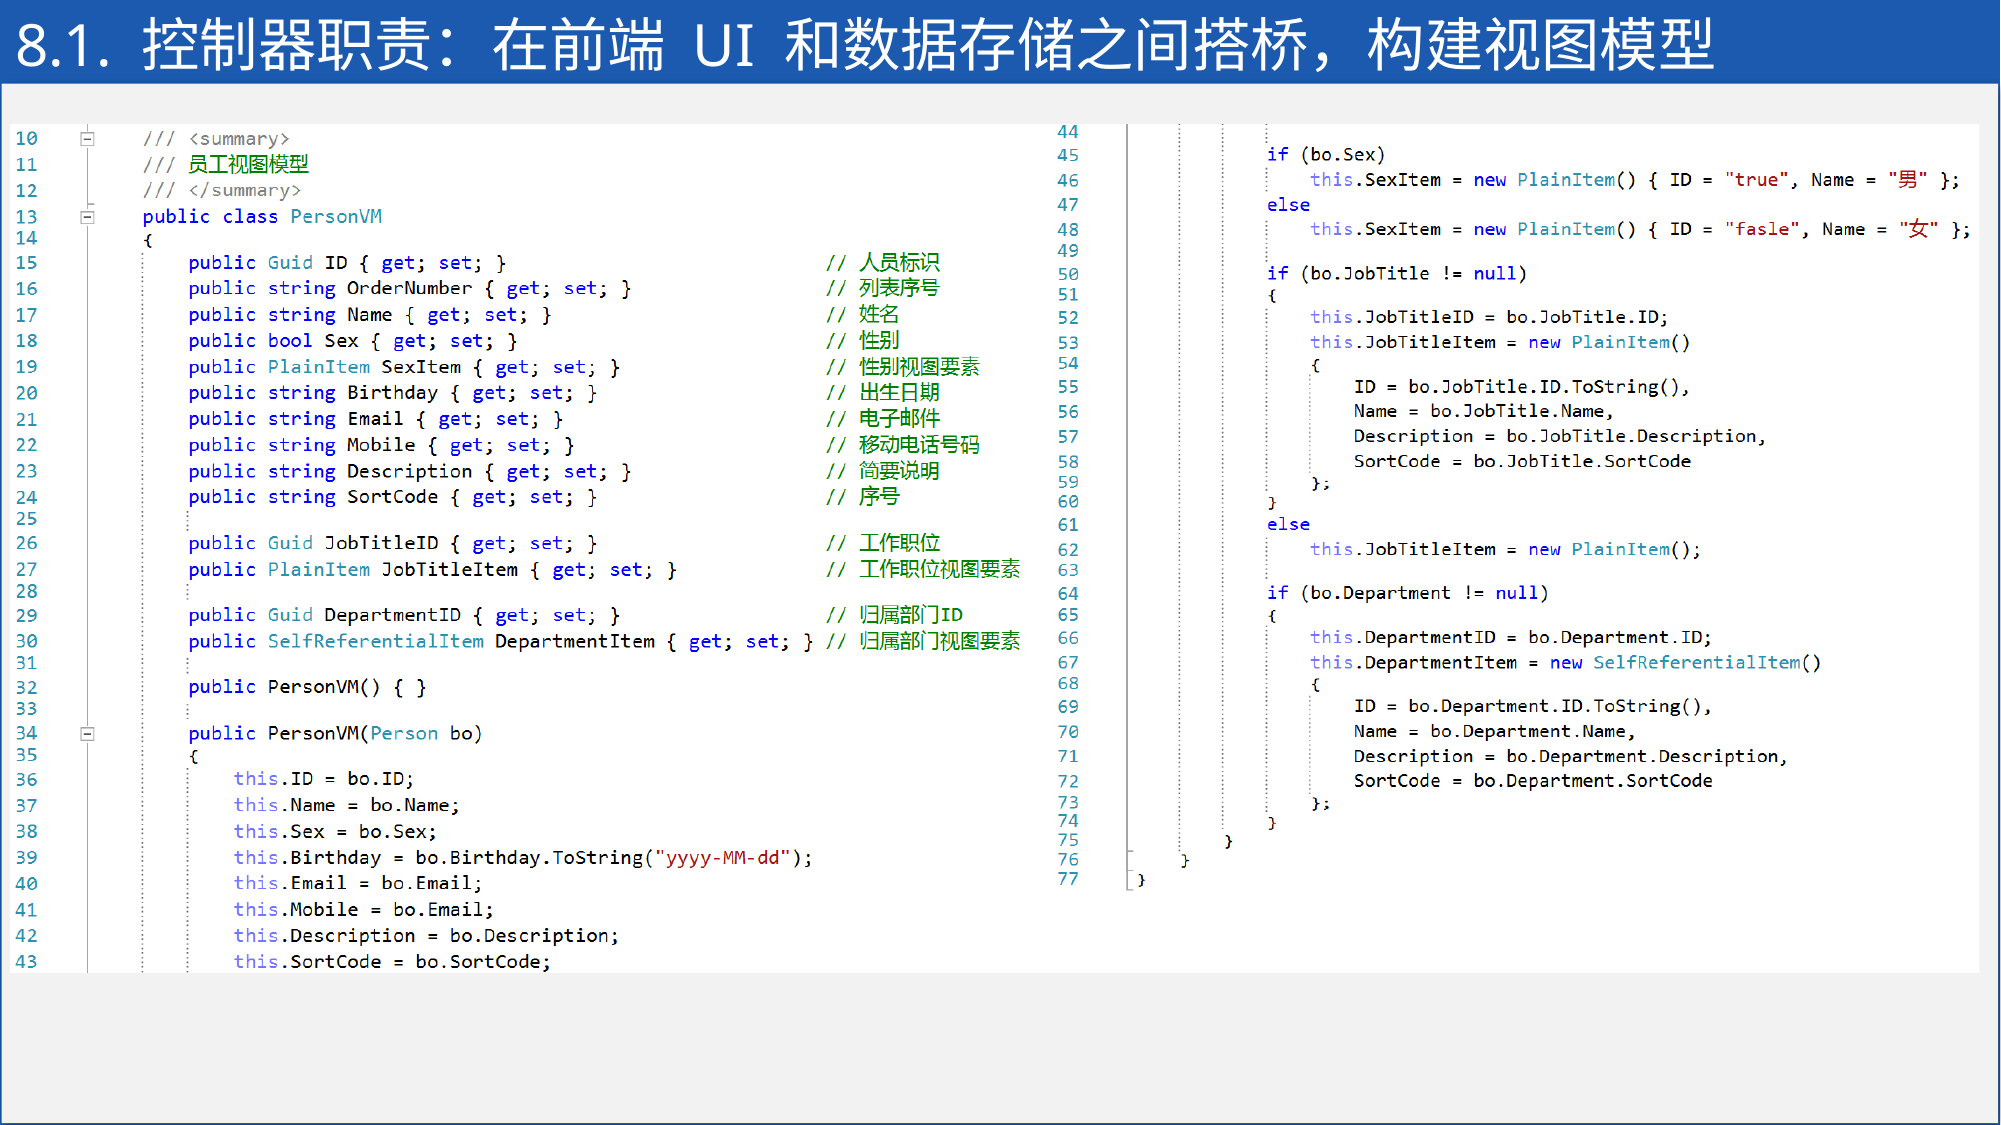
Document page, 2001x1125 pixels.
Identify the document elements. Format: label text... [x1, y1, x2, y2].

picture [10, 124, 1980, 973]
title 8.1. 控制器职责：在前端 UI 和数据存储之间搭桥，构建视图模型 [0, 1, 2000, 84]
